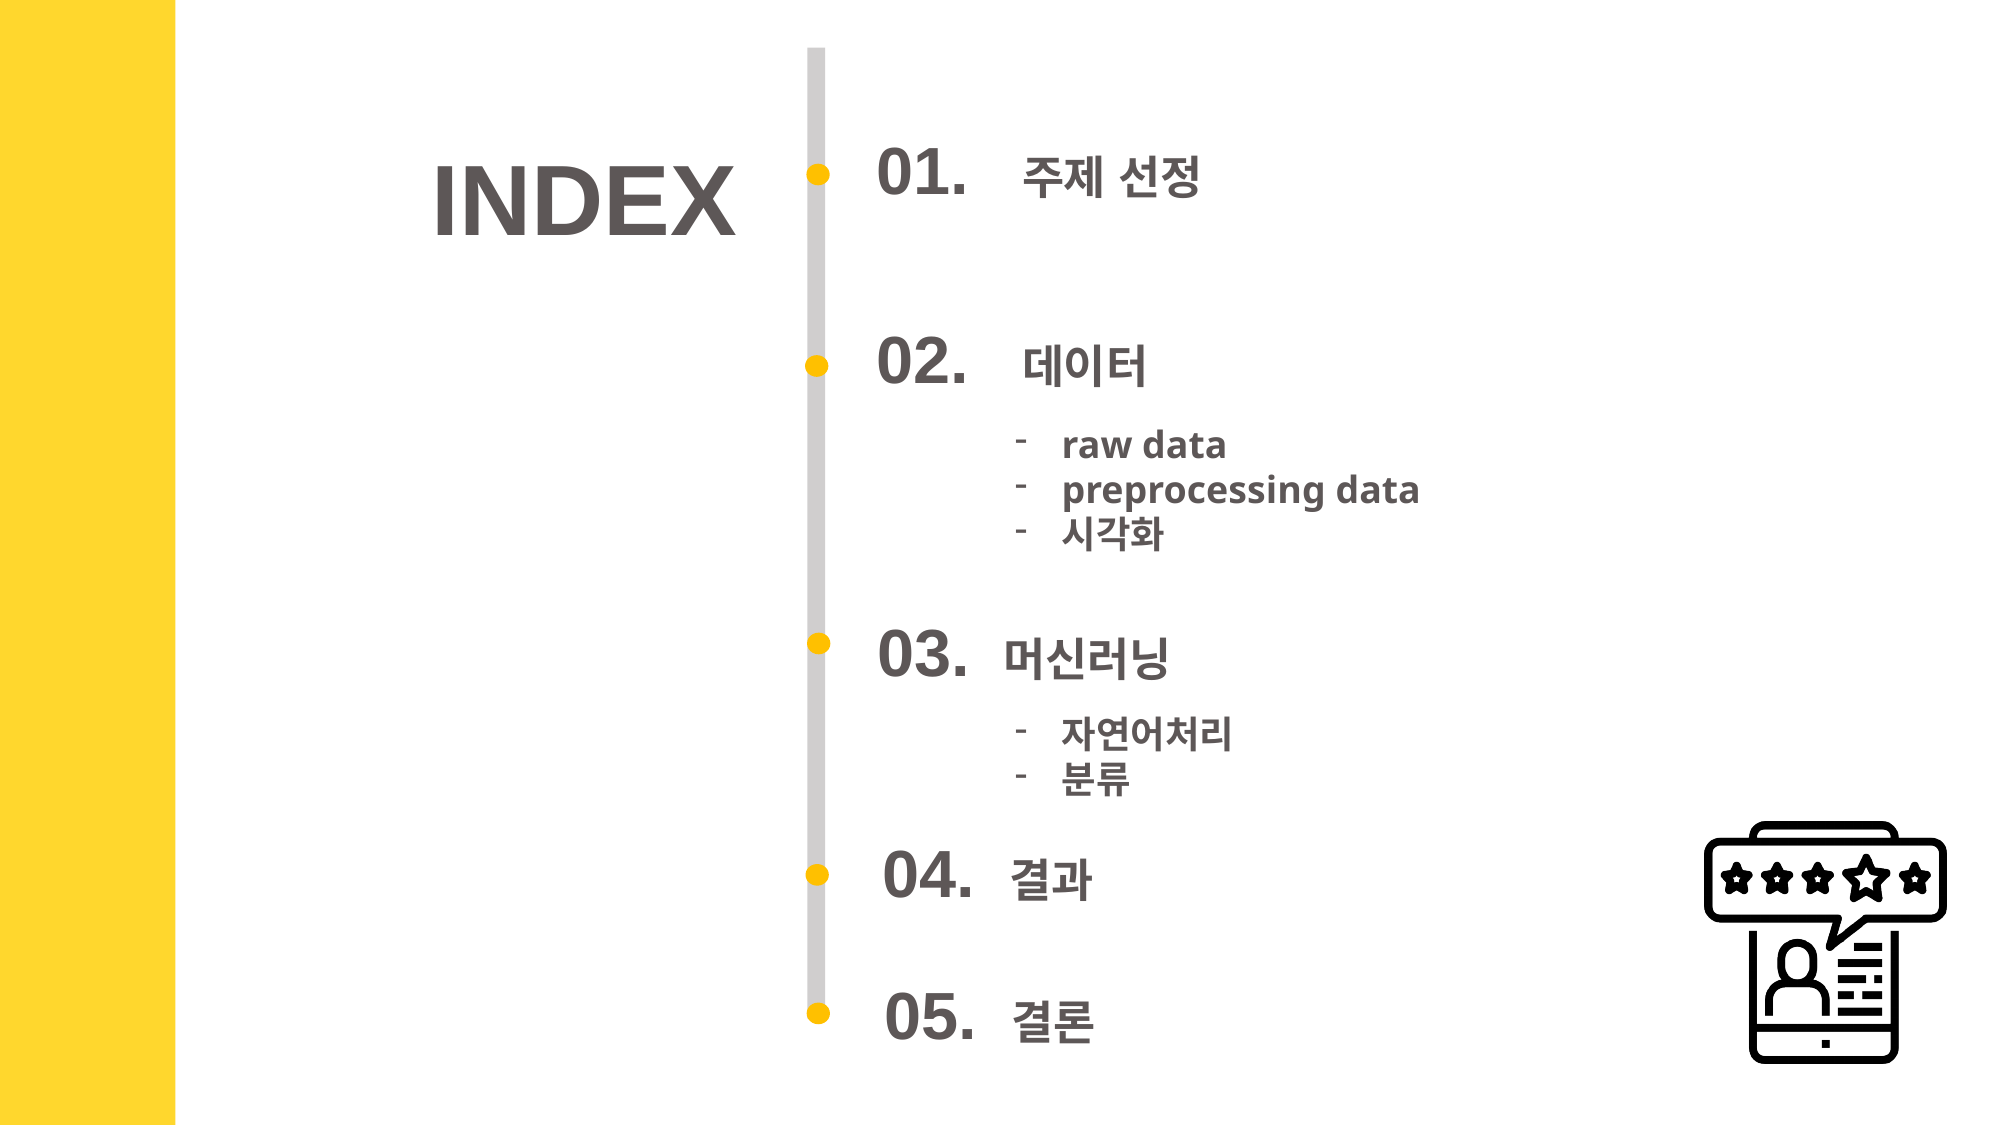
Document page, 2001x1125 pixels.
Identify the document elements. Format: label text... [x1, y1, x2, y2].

text_box [806, 47, 826, 168]
text_box [806, 181, 826, 358]
text_box 01. 주제 선정 [861, 120, 1369, 216]
text_box 04. 결과 [868, 823, 1516, 919]
text_box [806, 882, 826, 1008]
text_box [803, 354, 830, 378]
text_box [806, 374, 826, 639]
text_box [0, 0, 176, 1125]
text_box [805, 162, 831, 187]
text_box [805, 1001, 832, 1026]
picture [1704, 821, 1947, 1064]
text_box raw data preprocessing data 시각화 [999, 413, 1607, 563]
text_box INDEX [417, 128, 794, 263]
text_box [806, 648, 826, 867]
text_box 03. 머신러닝 [862, 602, 1510, 698]
text_box 05. 결론 [869, 965, 1518, 1060]
text_box [806, 631, 832, 656]
text_box 자연어처리 분류 [999, 703, 1409, 808]
text_box 02. 데이터 [861, 309, 1560, 404]
text_box [804, 862, 830, 887]
